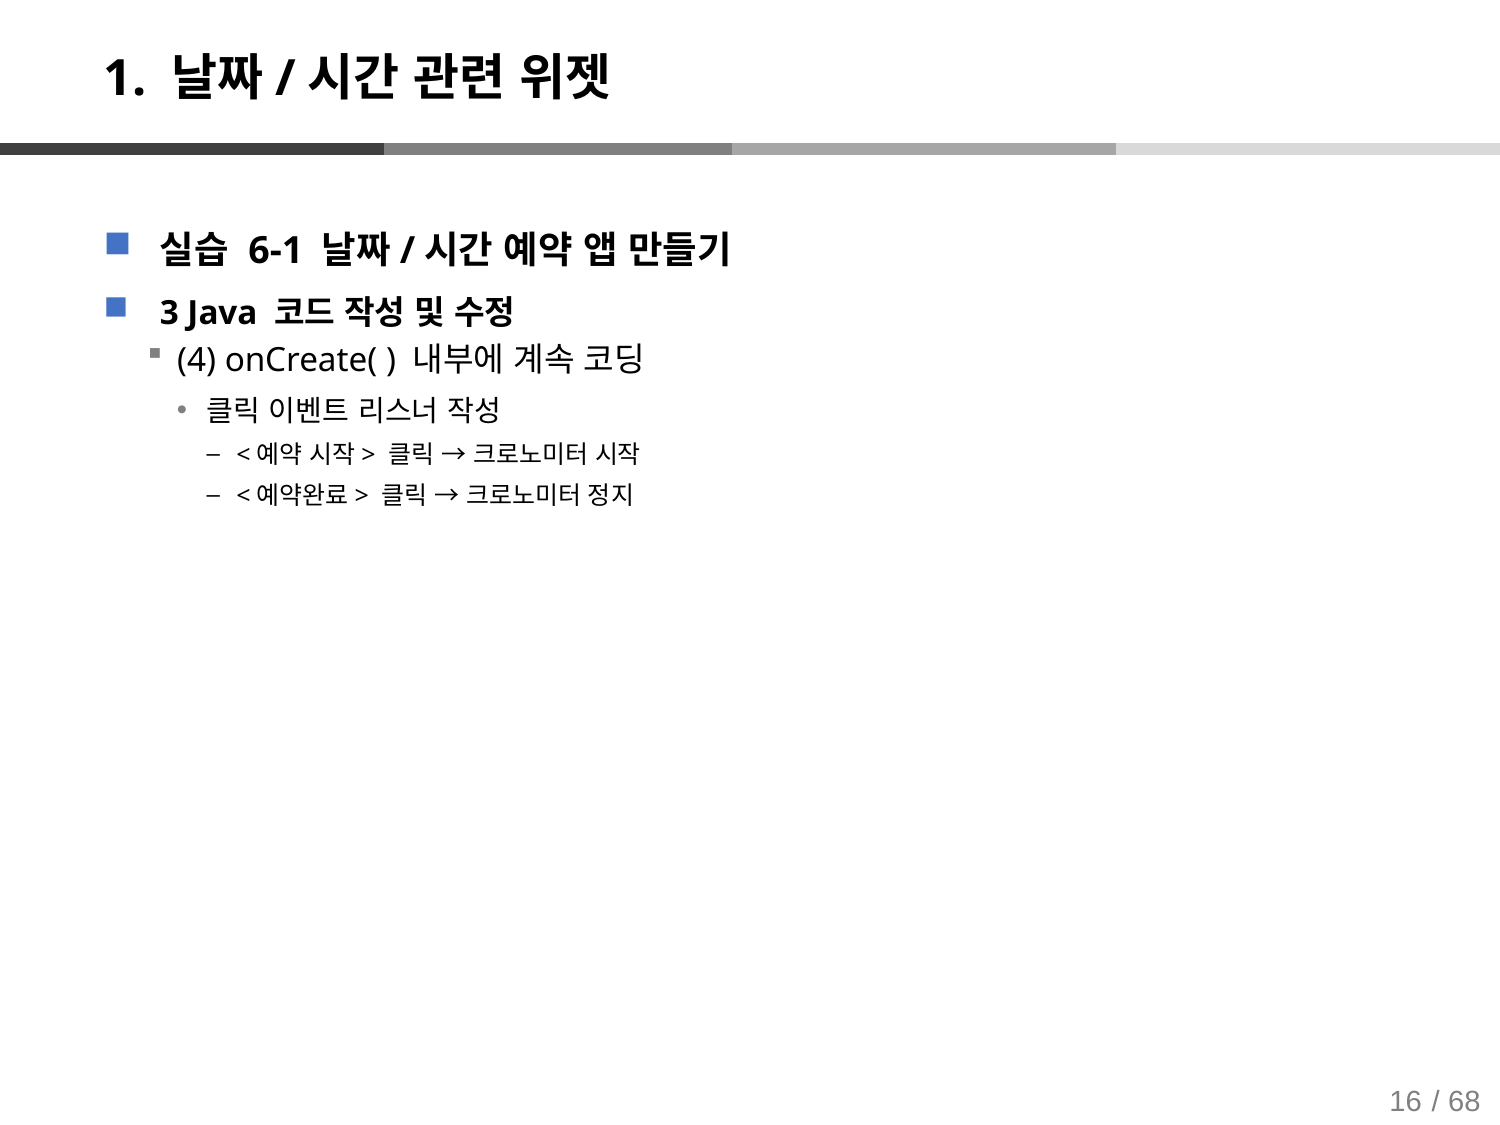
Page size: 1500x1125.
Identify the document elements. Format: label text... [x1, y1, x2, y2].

list 실습 6-1 날짜/시간 예약 앱 만들기 3 Java 코드 작성 및 수정 (4) onCreate( ) 내부에 계속 코딩 클릭 이벤트 리스너 작성 <예약 시작> 클릭 → 크로노미터 시작 <예약완료> 클릭 → 크로노미터 정지 [88, 196, 1436, 1083]
title 1. 날짜/시간 관련 위젯 [88, 30, 1211, 121]
